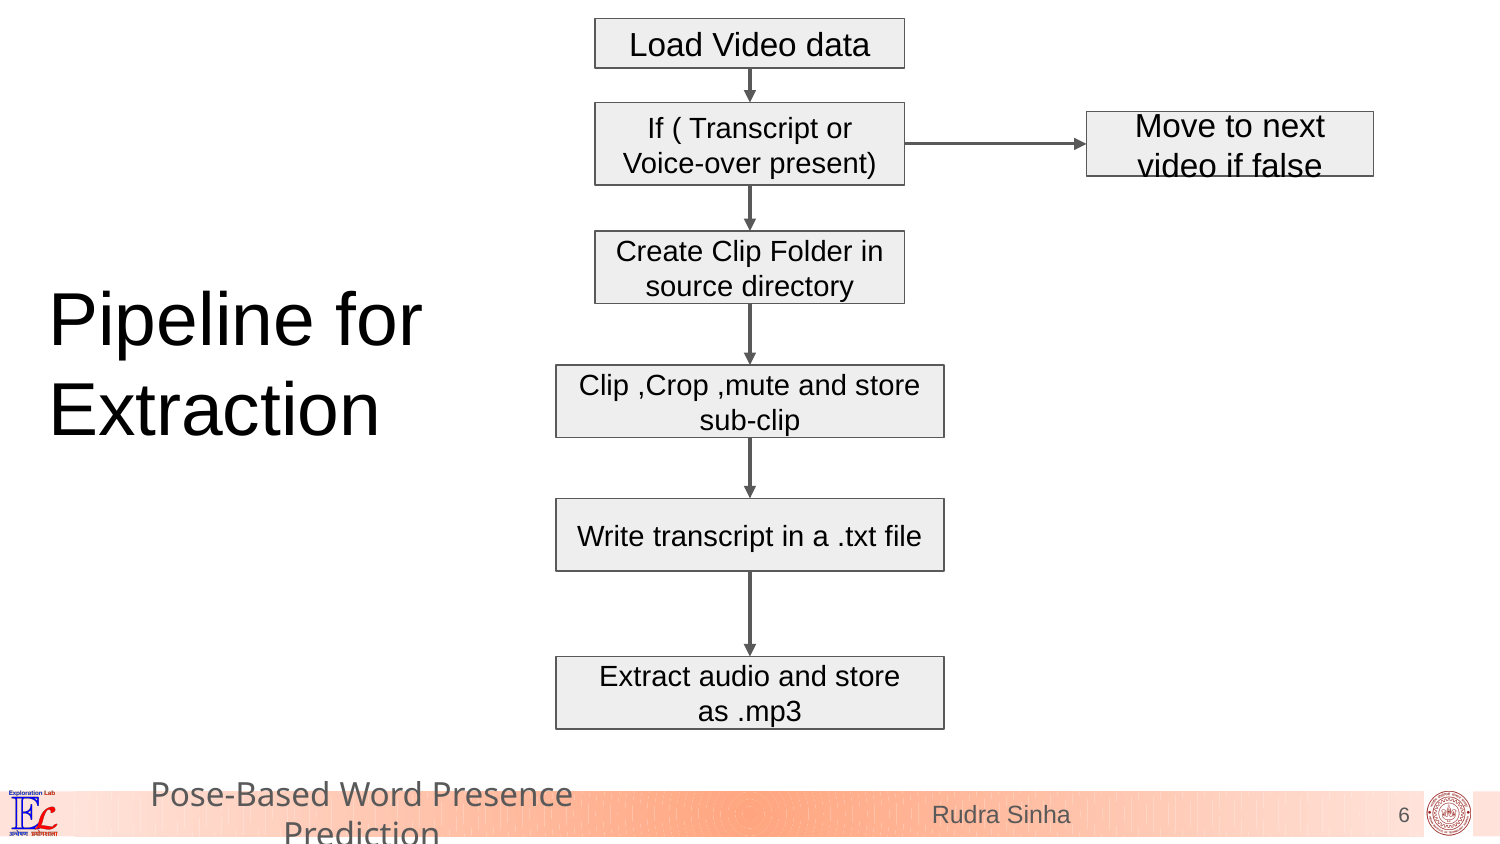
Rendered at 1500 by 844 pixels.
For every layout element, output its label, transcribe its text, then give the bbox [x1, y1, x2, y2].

text_box Load Video data [595, 18, 905, 69]
text_box Create Clip Folder in source directory [595, 230, 905, 304]
title Pipeline for Extraction [33, 255, 523, 621]
picture [0, 787, 66, 840]
text_box Write transcript in a .txt file [556, 498, 944, 571]
text_box Clip ,Crop ,mute and store sub-clip [556, 365, 944, 438]
slide_number 6 [1334, 781, 1425, 844]
text_box Extract audio and store as .mp3 [556, 656, 944, 729]
text_box Move to next video if false [1086, 111, 1374, 177]
picture [1425, 790, 1473, 837]
text_box If ( Transcript or Voice-over present) [595, 102, 905, 186]
